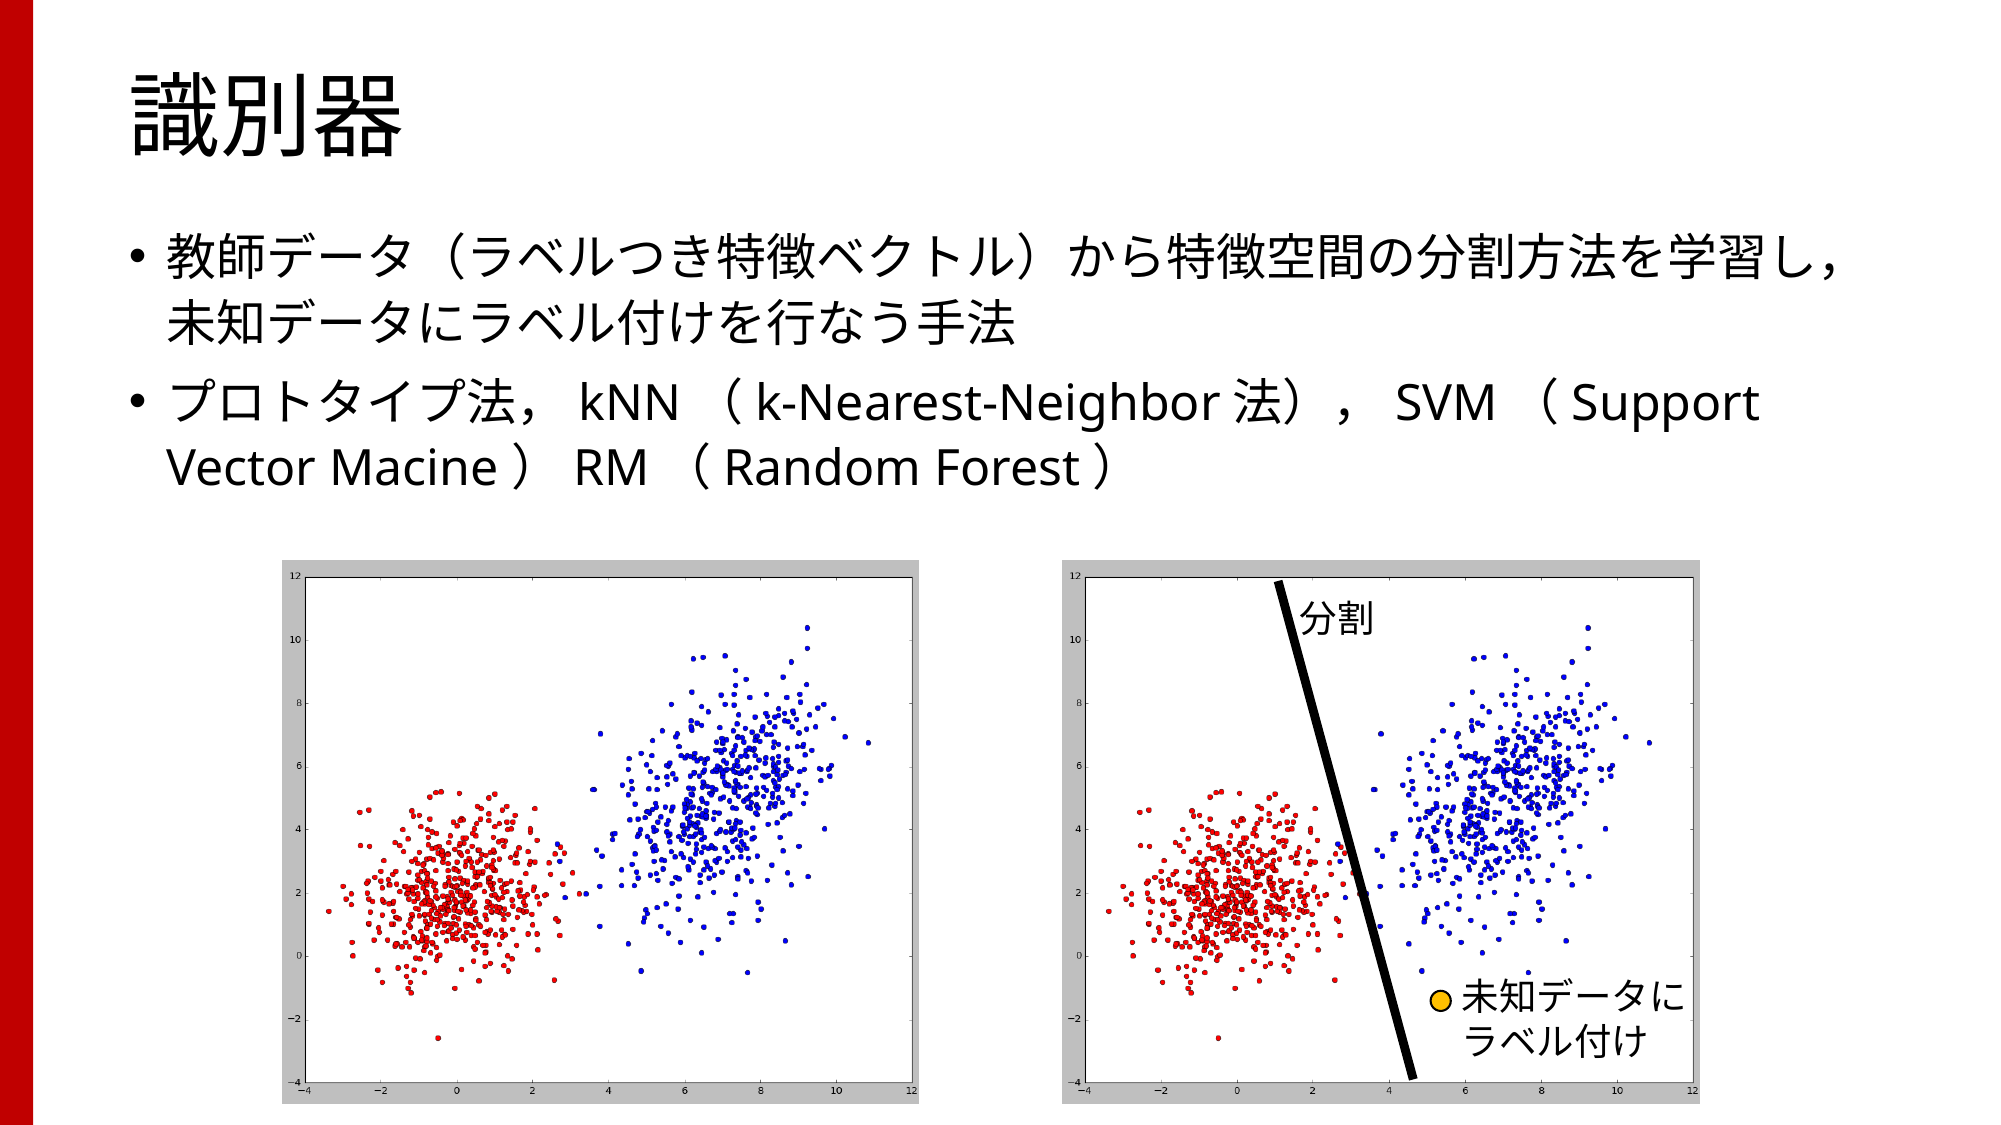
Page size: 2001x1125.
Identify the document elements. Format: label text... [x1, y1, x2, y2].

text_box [1278, 580, 1414, 1080]
title 識別器 [113, 59, 1929, 181]
picture [1062, 560, 1700, 1104]
picture [282, 560, 919, 1104]
list 教師データ（ラベルつき特徴ベクトル）から特徴空間の分割方法を学習し，未知データにラベル付けを行なう手法 プロトタイプ法，kNN（k-Nearest-Neighbor法），SVM（Support Vector Macine）RM（Random Forest） [113, 212, 1905, 523]
